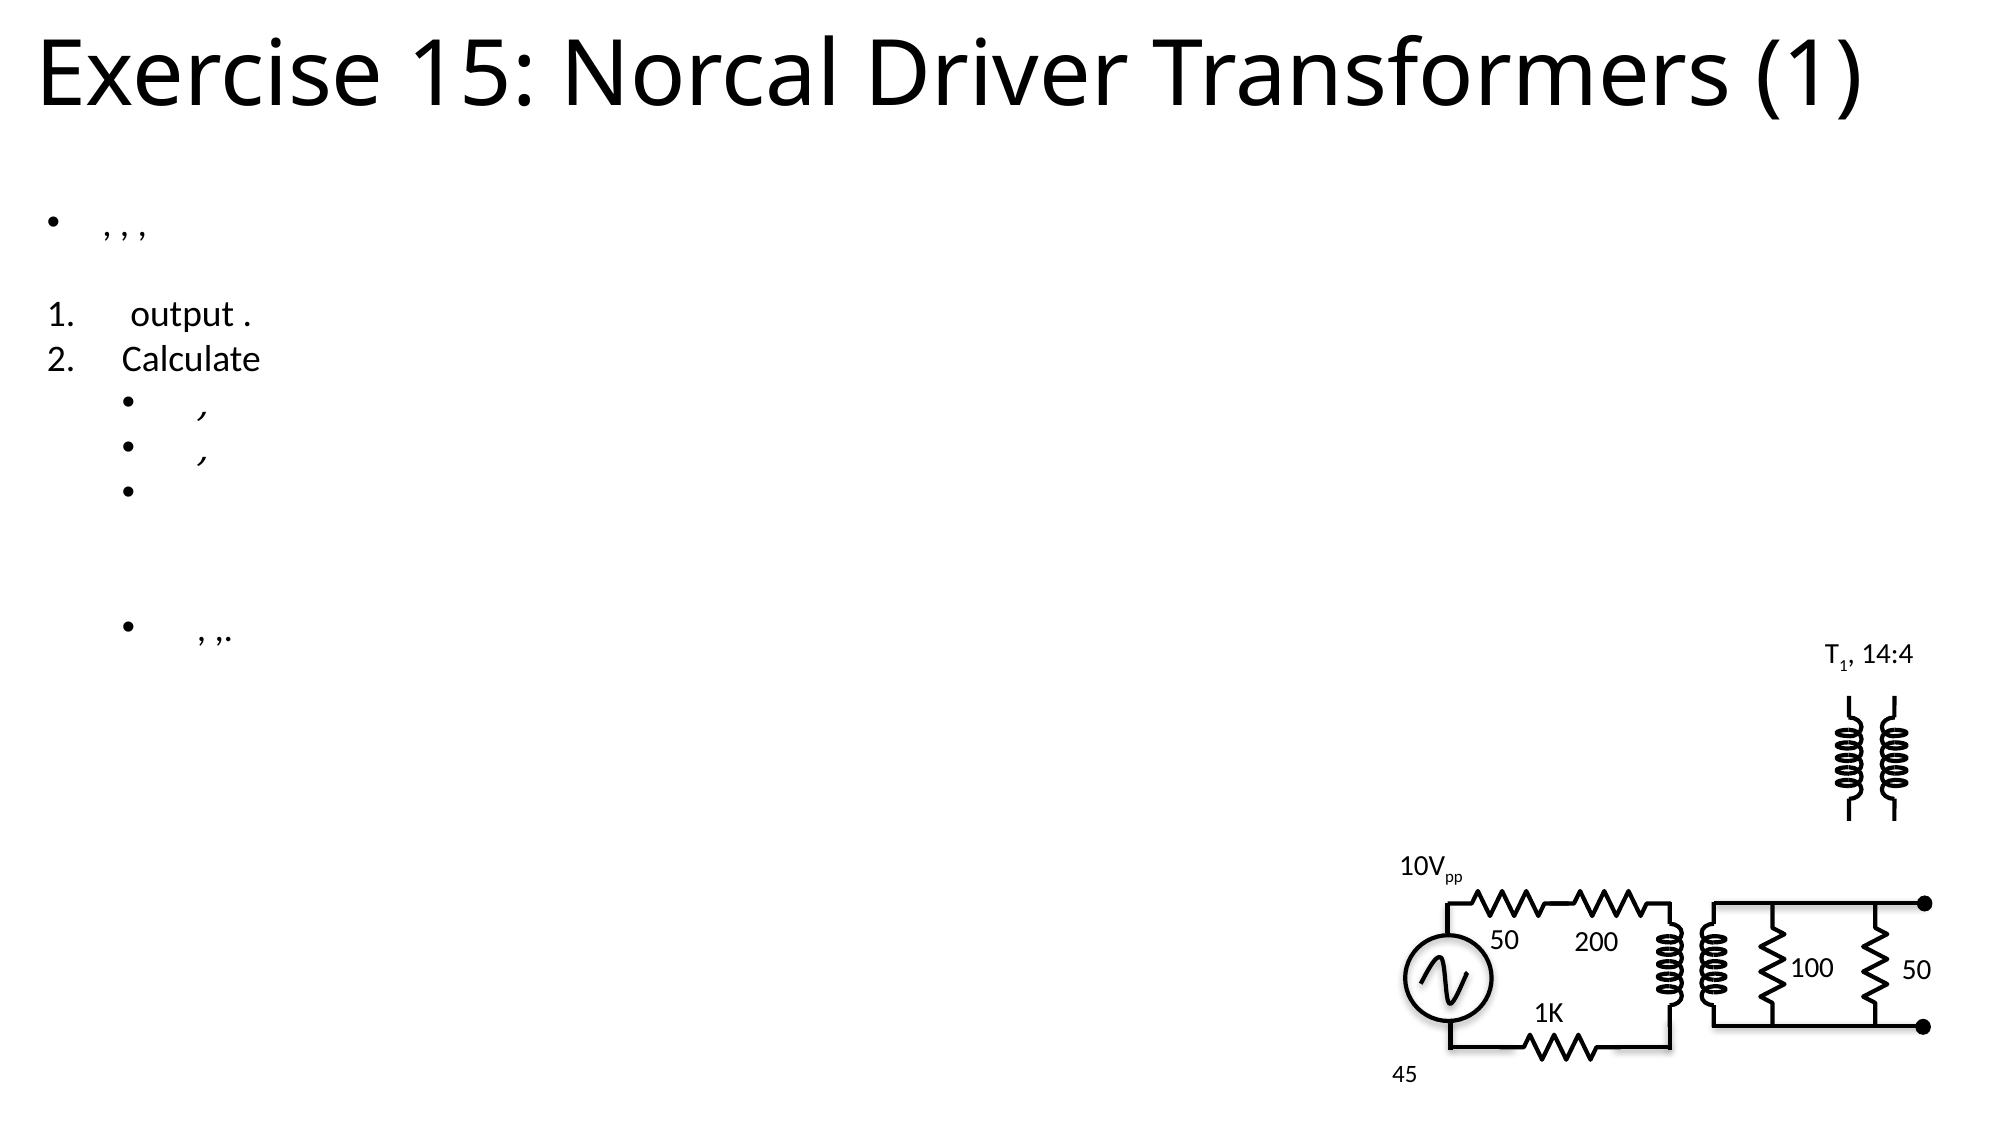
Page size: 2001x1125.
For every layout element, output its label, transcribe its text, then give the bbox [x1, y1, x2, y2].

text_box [1391, 838, 1981, 1060]
text_box Exercise 15: Norcal Driver Transformers (1) [33, 13, 1867, 124]
slide_number 45 [1074, 738, 1425, 1125]
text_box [1817, 627, 1996, 821]
